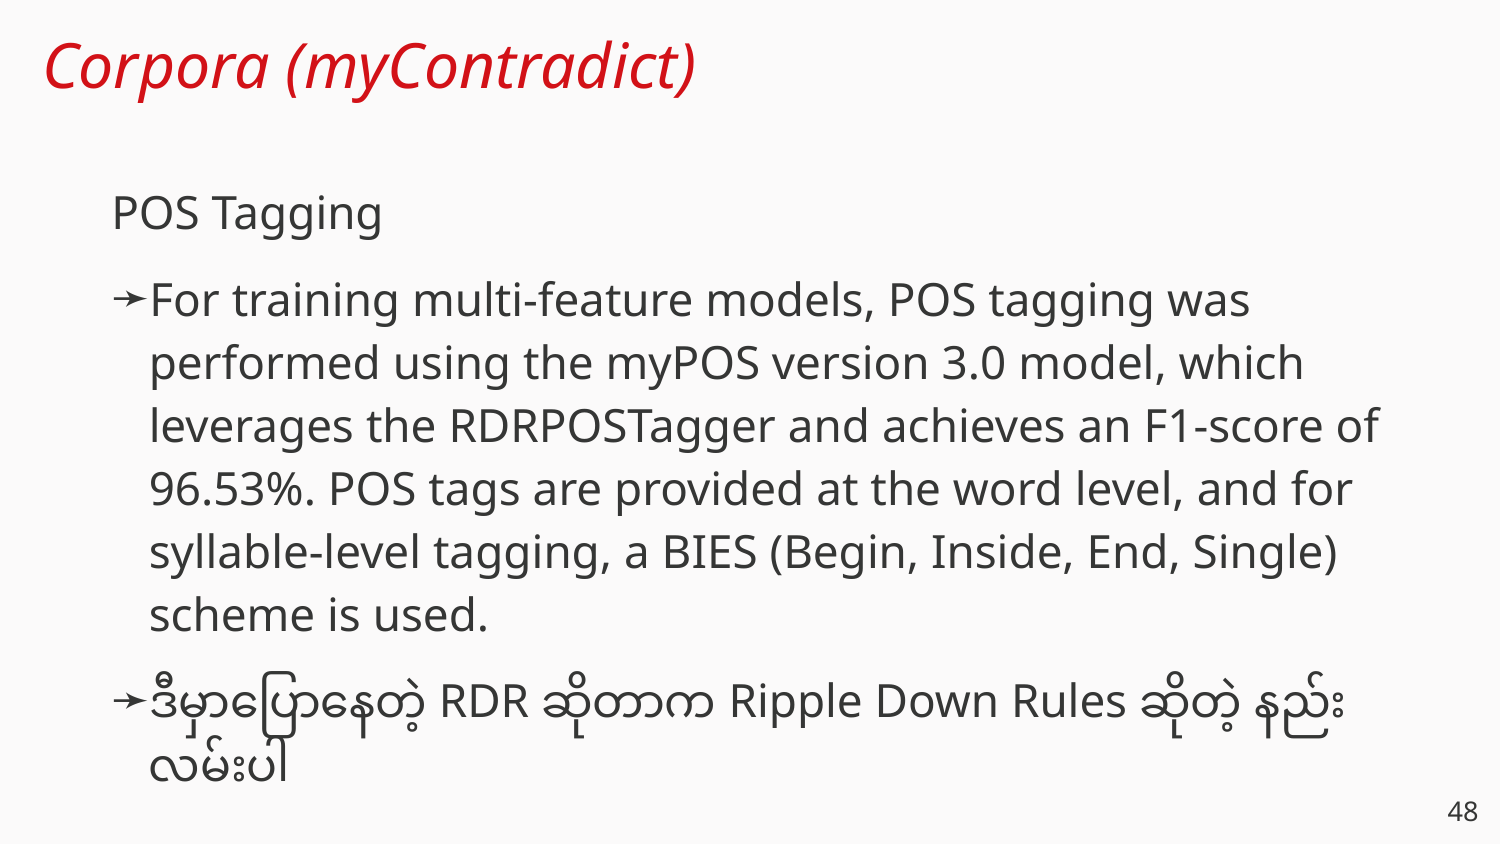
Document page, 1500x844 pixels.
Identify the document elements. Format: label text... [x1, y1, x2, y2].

list POS Tagging For training multi-feature models, POS tagging was performed using the myPOS version 3.0 model, which leverages the RDRPOSTagger and achieves an F1-score of 96.53%. POS tags are provided at the word level, and for syllable-level tagging, a BIES (Begin, Inside, End, Single) scheme is used. ဒီမှာပြောနေတဲ့ RDR ဆိုတာက Ripple Down Rules ဆိုတဲ့ နည်းလမ်းပါ [96, 160, 1406, 740]
slide_number ‹#› [1403, 779, 1494, 844]
title Corpora (myContradict) [41, 34, 986, 176]
